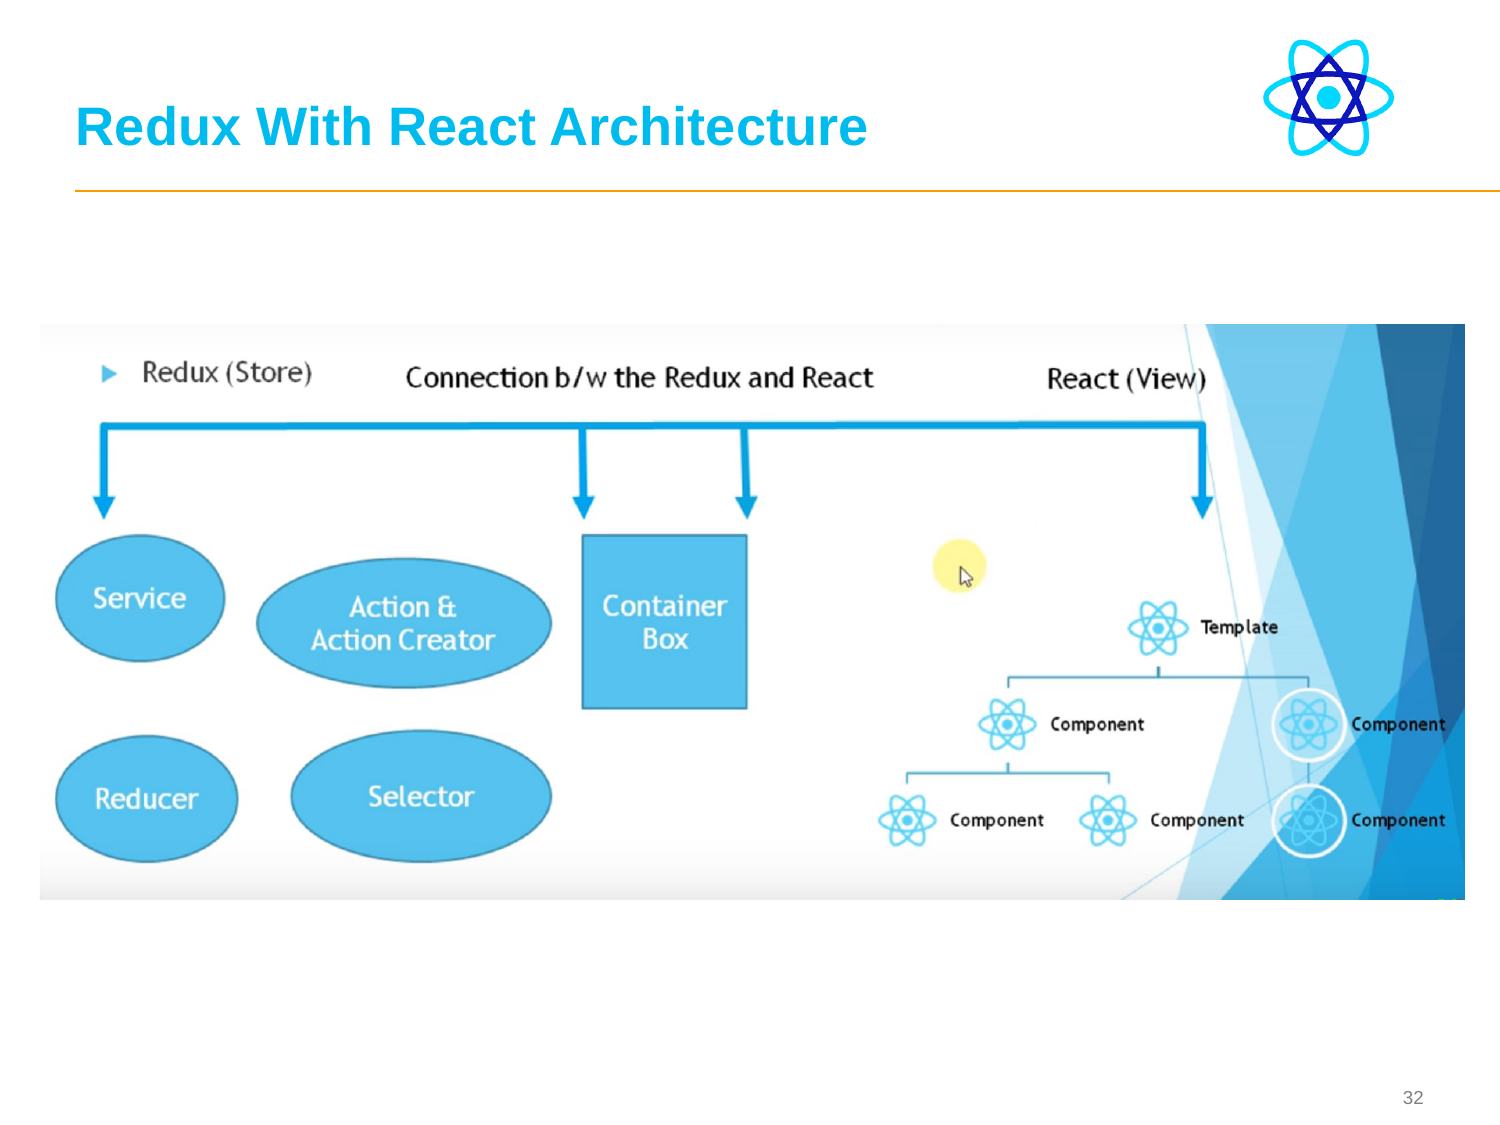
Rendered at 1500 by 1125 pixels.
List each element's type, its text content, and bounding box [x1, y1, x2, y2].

title Redux With React Architecture [75, 27, 1422, 157]
picture [1433, 812, 1445, 828]
picture [39, 324, 1466, 901]
